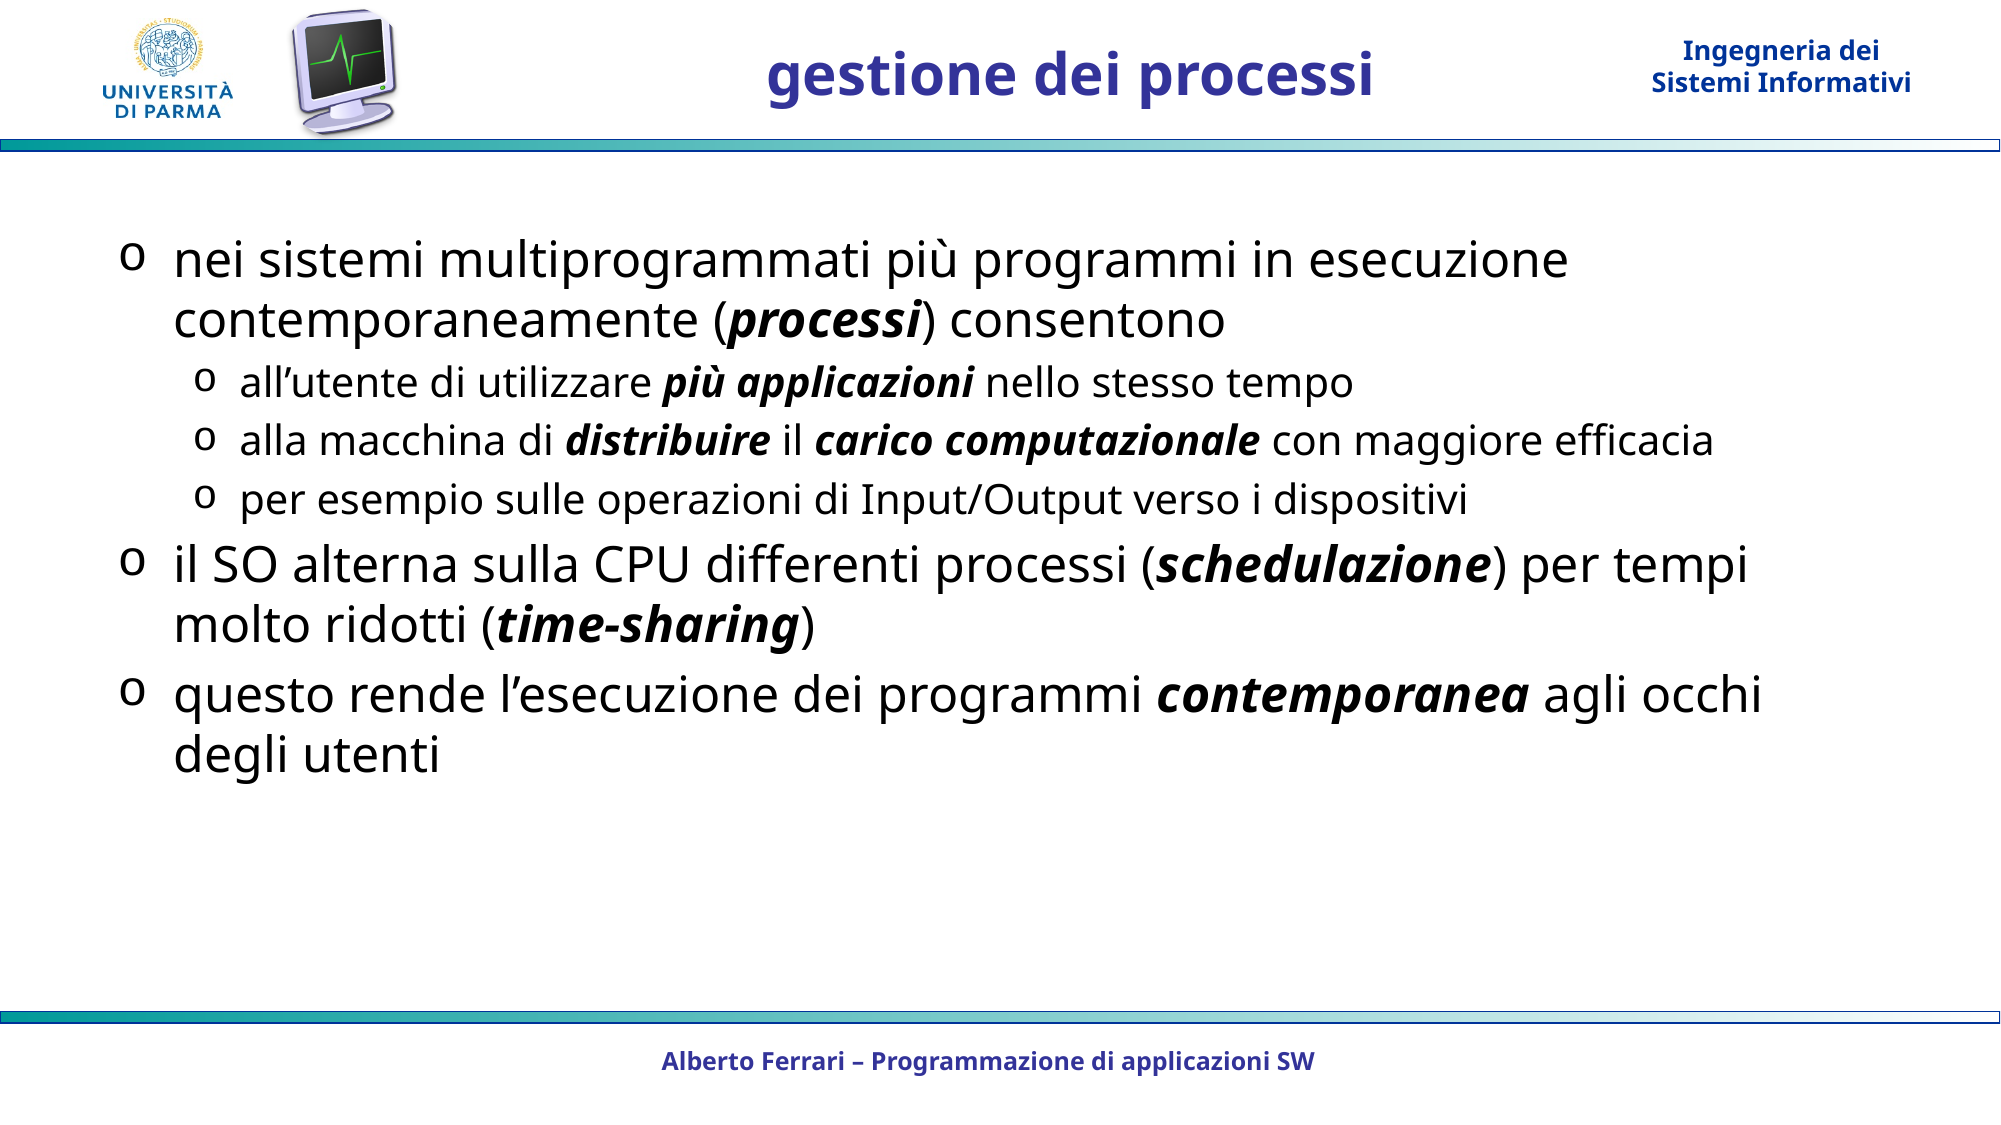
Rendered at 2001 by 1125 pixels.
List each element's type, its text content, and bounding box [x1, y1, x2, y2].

title gestione dei processi [559, 19, 1583, 126]
list nei sistemi multiprogrammati più programmi in esecuzione contemporaneamente (processi) consentono all’utente di utilizzare più applicazioni nello stesso tempo alla macchina di distribuire il carico computazionale con maggiore efficacia per esempio sulle operazioni di Input/Output verso i dispositivi il SO alterna sulla CPU differenti processi (schedulazione) per tempi molto ridotti (time-sharing) questo rende l’esecuzione dei programmi contemporanea agli occhi degli utenti [102, 220, 1903, 963]
text_box [277, 5, 411, 139]
footer Alberto Ferrari – Programmazione di applicazioni SW [366, 1037, 1611, 1092]
picture [103, 18, 233, 118]
